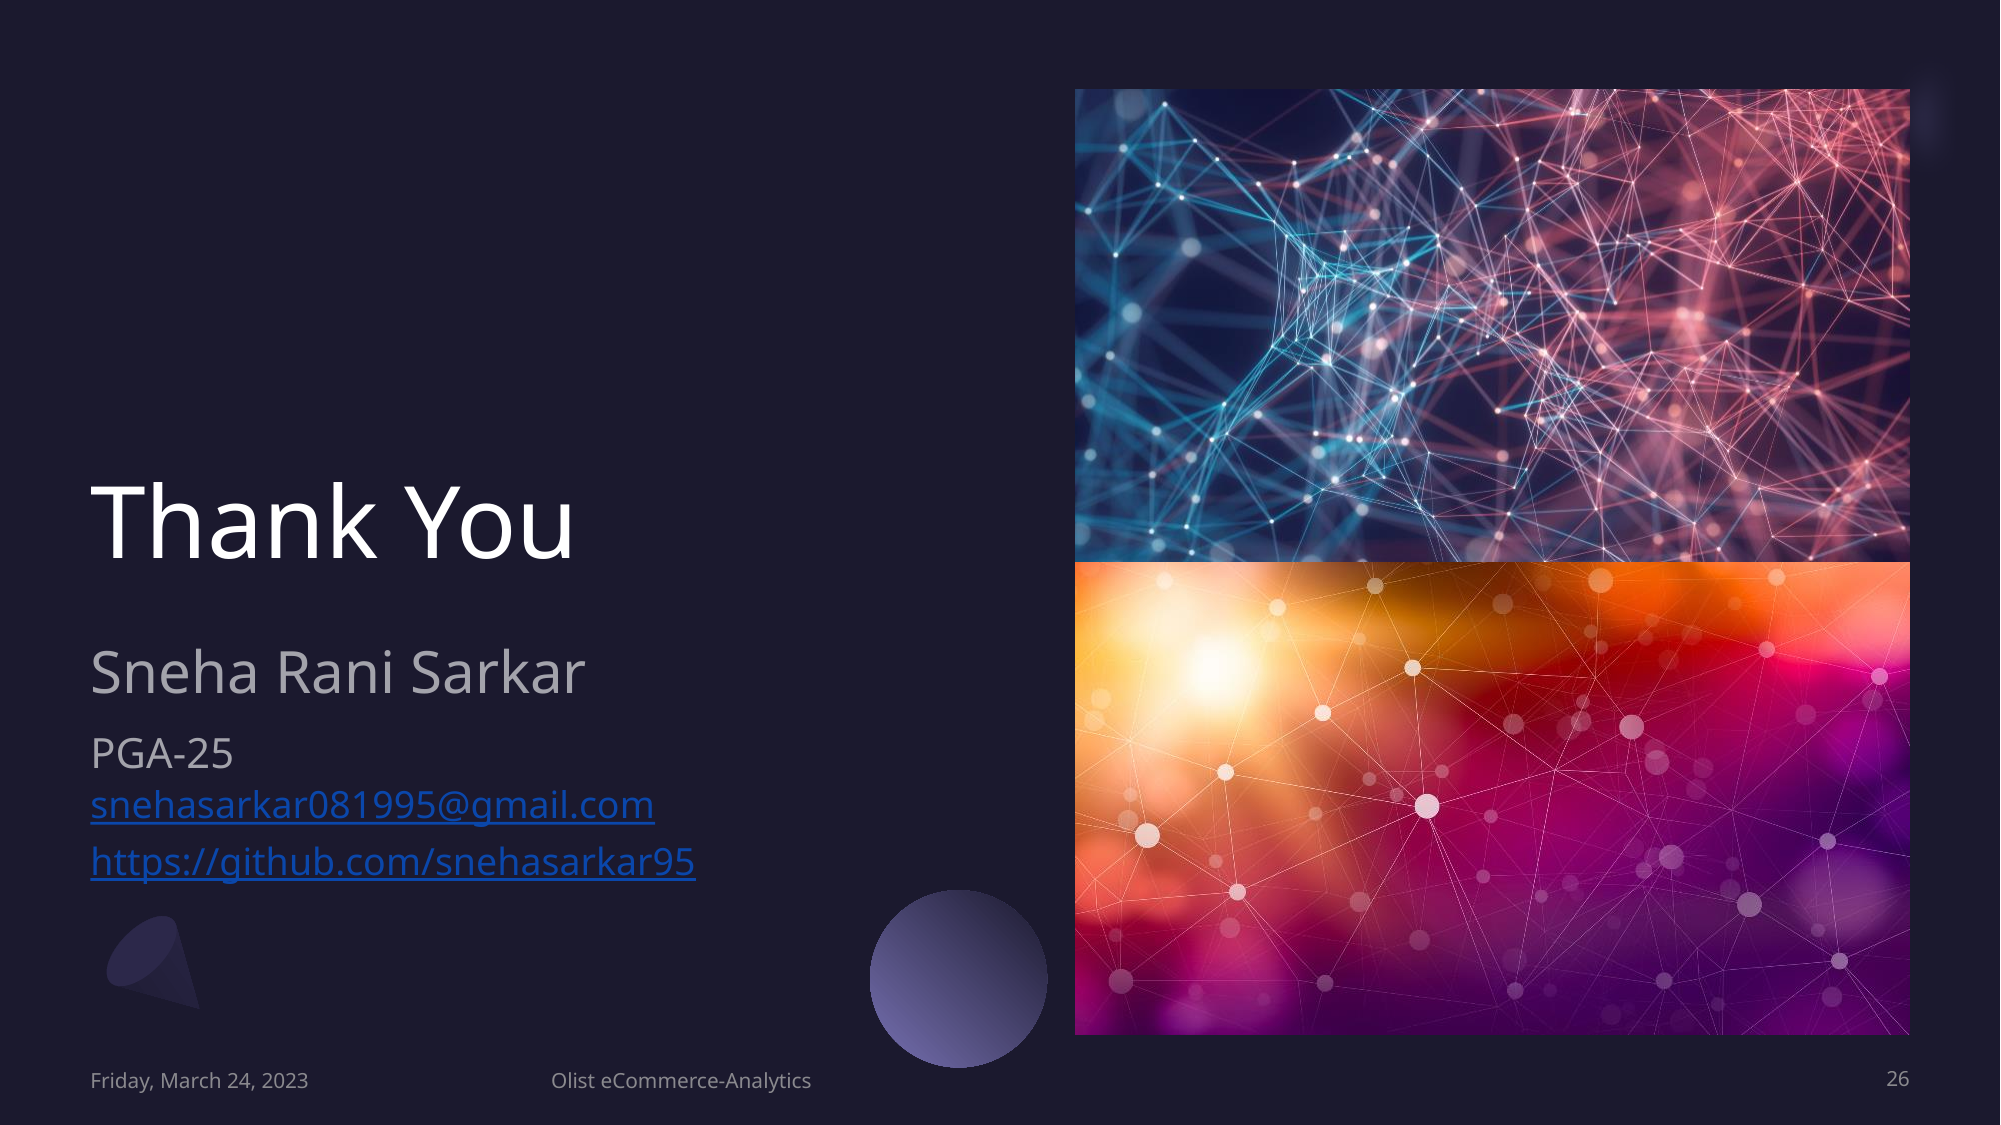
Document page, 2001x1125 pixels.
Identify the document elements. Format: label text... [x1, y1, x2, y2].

slide_number 26 [1632, 1067, 1910, 1093]
subtitle Sneha Rani Sarkar PGA-25 snehasarkar081995@gmail.com https://github.com/snehasarkar95 [90, 627, 983, 1000]
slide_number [90, 1067, 522, 1093]
picture [1075, 89, 1910, 1035]
footer Olist eCommerce-Analytics [551, 1067, 1598, 1093]
title Thank You [90, 90, 983, 580]
